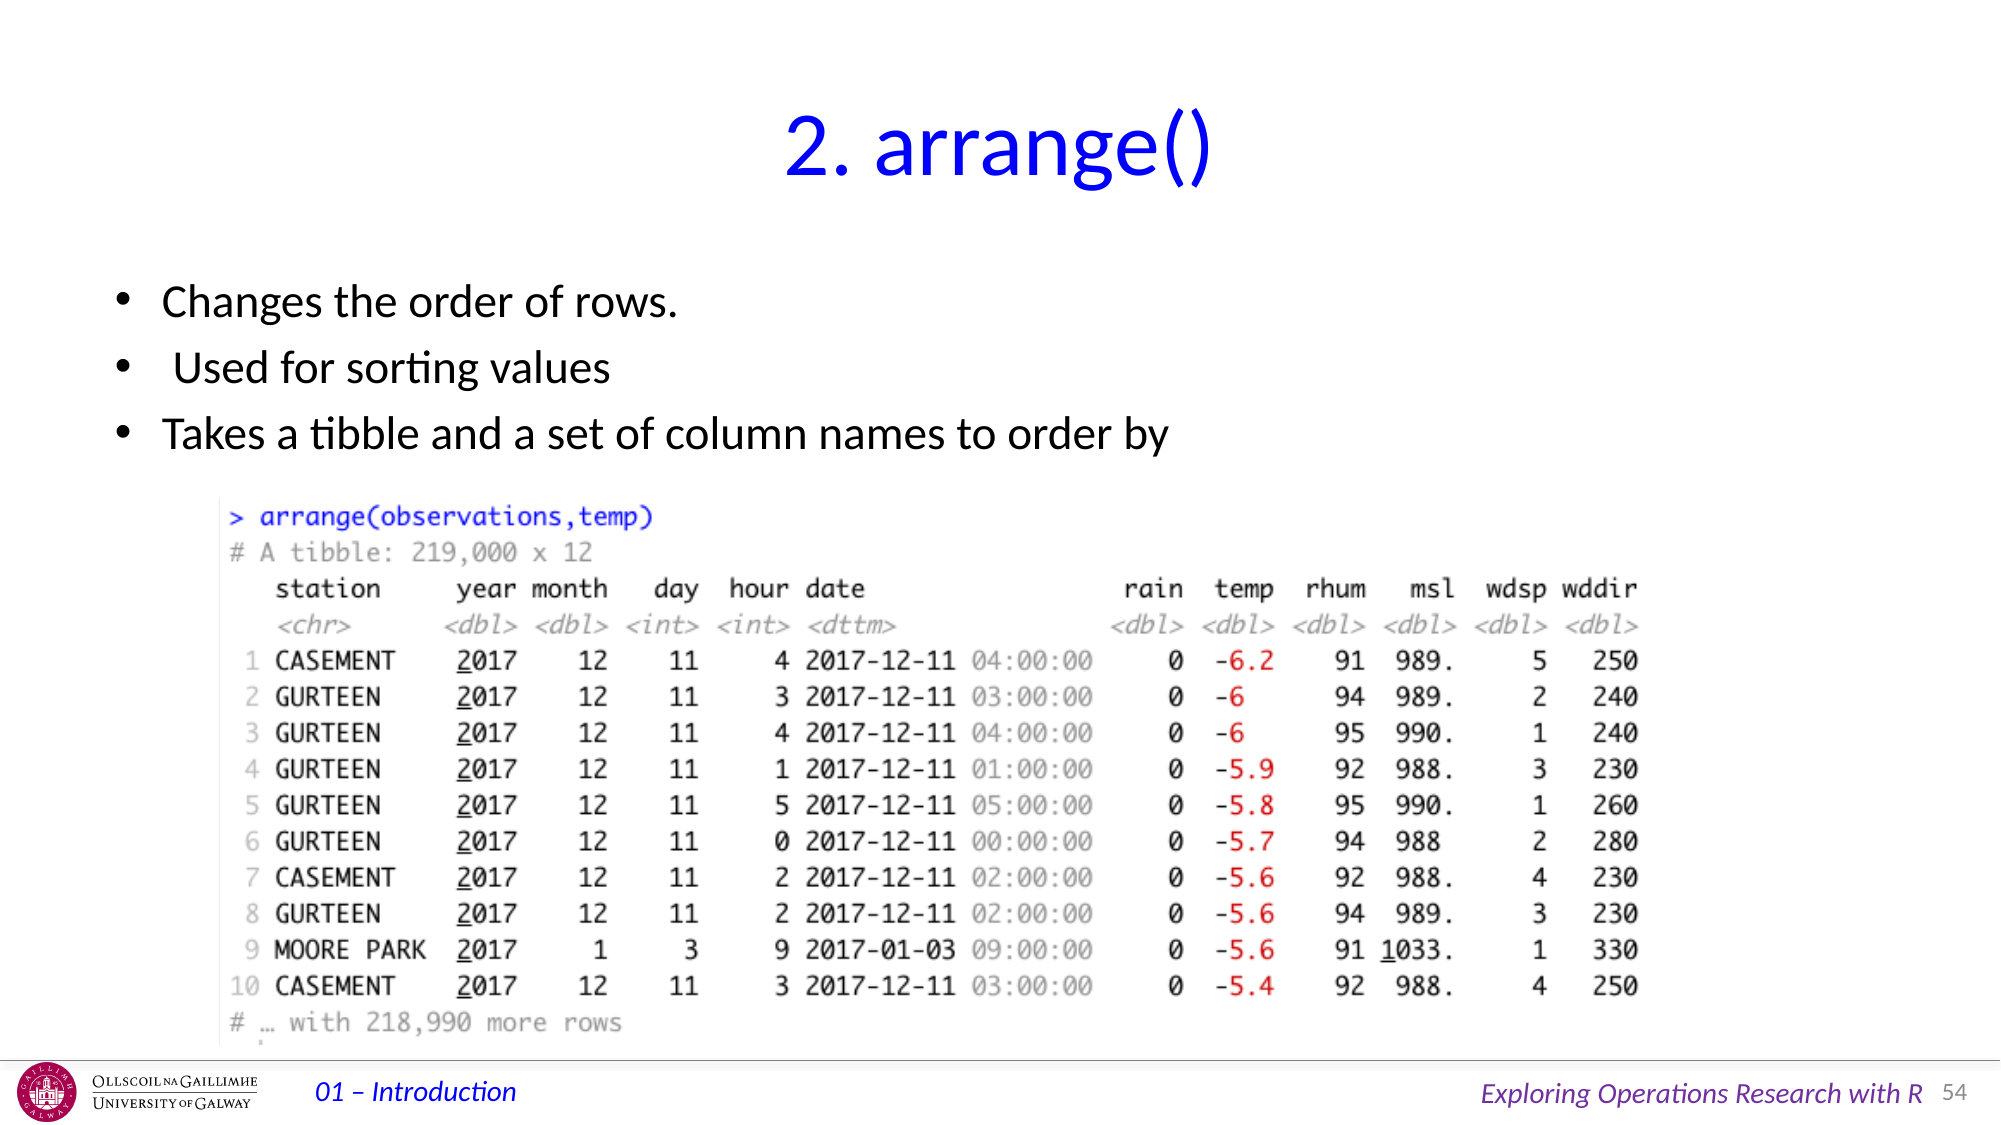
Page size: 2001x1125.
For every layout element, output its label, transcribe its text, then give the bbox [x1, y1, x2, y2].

title 2. arrange() [99, 45, 1900, 233]
list Changes the order of rows. Used for sorting values Takes a tibble and a set of column names to order by [99, 262, 1900, 469]
picture [218, 497, 1666, 1045]
slide_number 54 [1899, 1060, 1983, 1120]
picture [17, 1062, 257, 1122]
